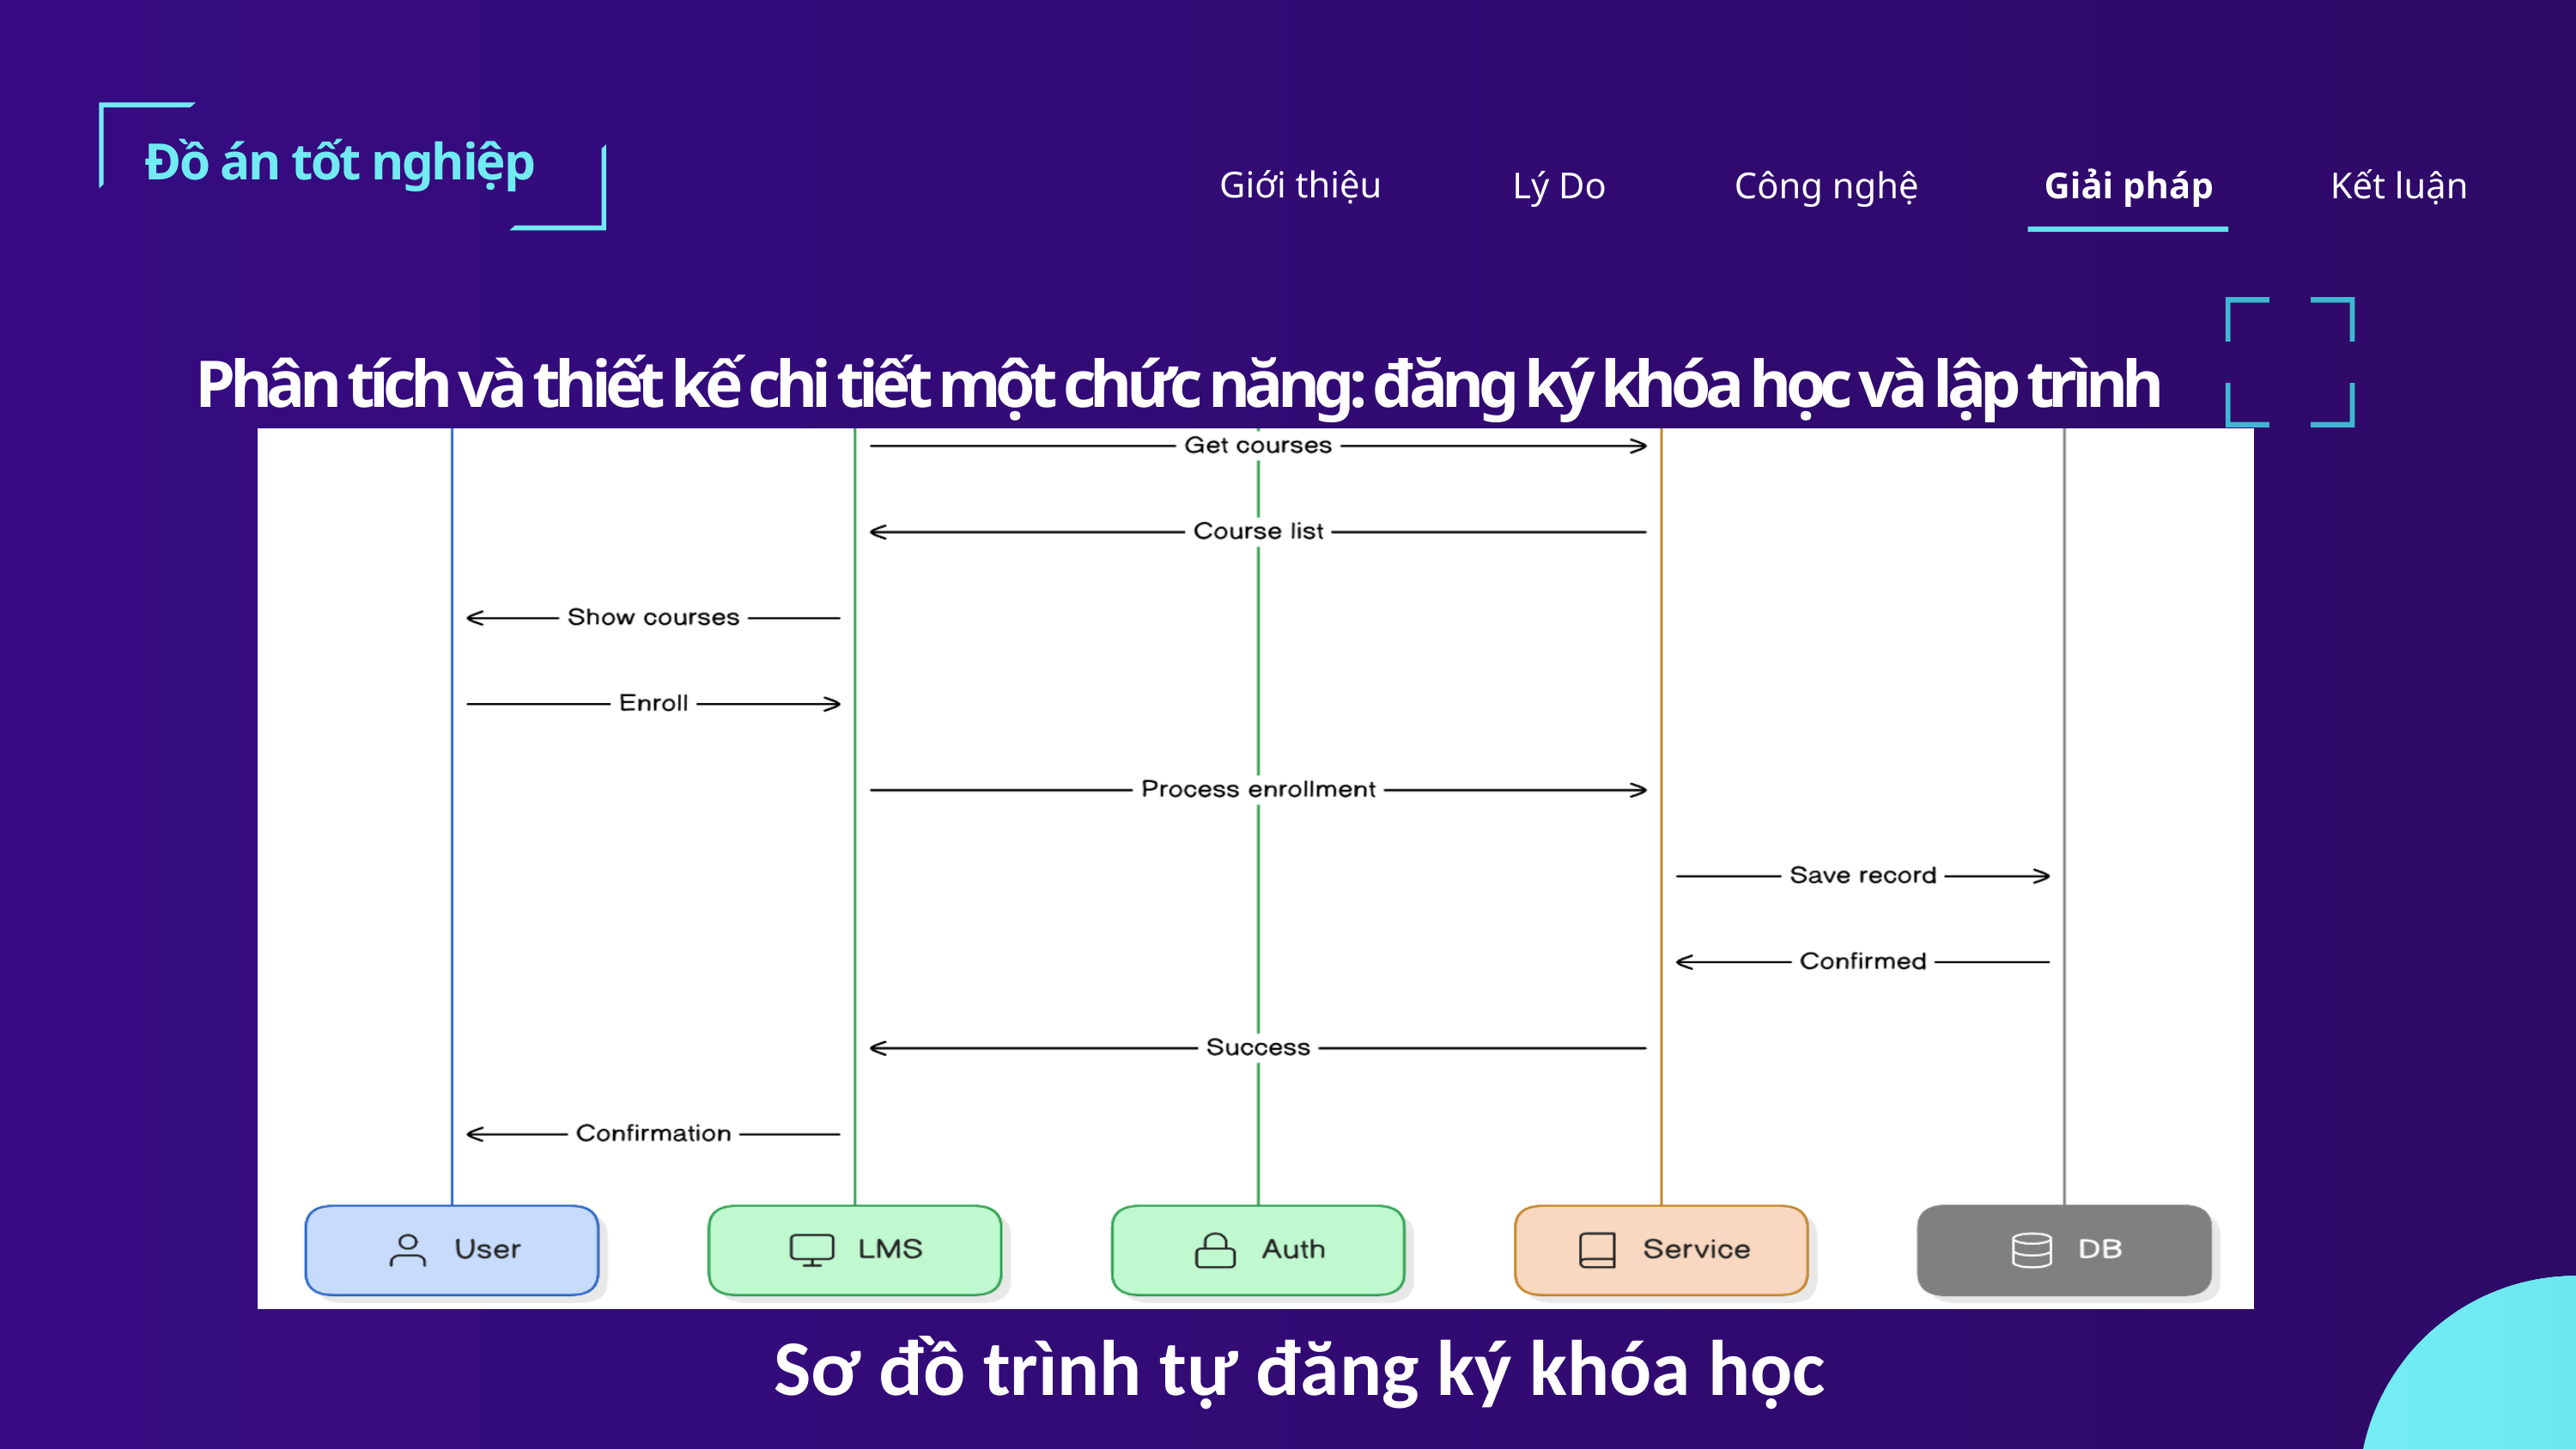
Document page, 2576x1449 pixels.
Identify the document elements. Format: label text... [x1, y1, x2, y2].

text_box Sơ đồ trình tự đăng ký khóa học [733, 1319, 1868, 1417]
text_box [2225, 421, 2355, 427]
text_box Giải pháp [2028, 155, 2230, 206]
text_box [99, 102, 637, 231]
text_box Phân tích và thiết kế chi tiết một chức năng: đăng ký khóa học và lập trình [195, 297, 2482, 421]
text_box Kết luận [2318, 155, 2481, 206]
text_box Lý Do [1493, 155, 1625, 206]
text_box Công nghệ [1714, 155, 1940, 206]
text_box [2358, 1276, 2576, 1449]
picture [257, 428, 2255, 1310]
text_box Giới thiệu [1200, 155, 1401, 205]
